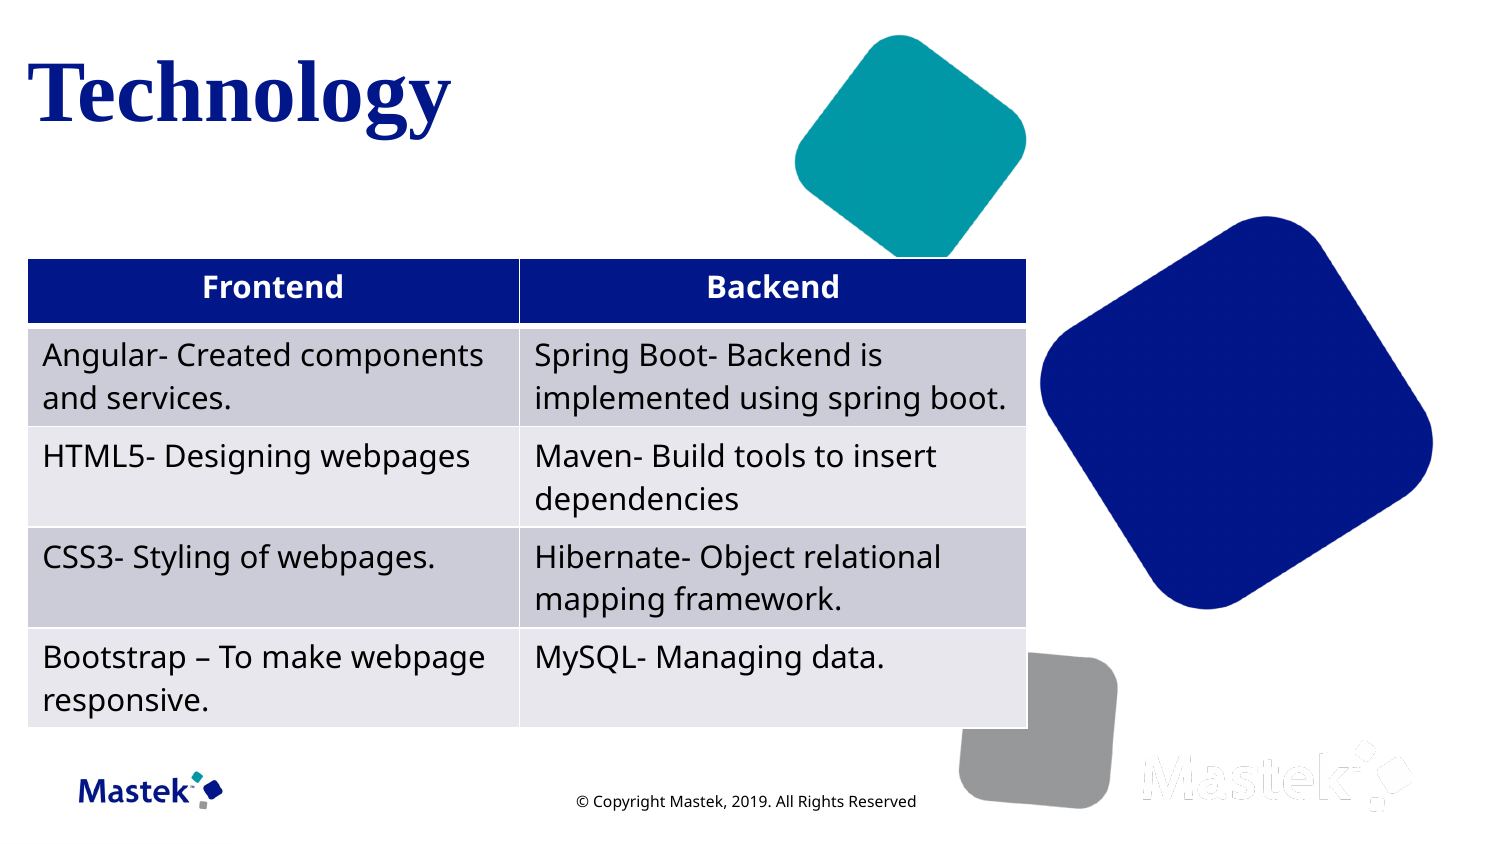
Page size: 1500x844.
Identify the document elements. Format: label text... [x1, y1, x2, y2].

list Technology [14, 27, 793, 158]
table_cell CSS3- Styling of webpages. [28, 528, 519, 627]
table_cell Angular- Created components and services. [28, 329, 519, 426]
picture [759, 0, 1471, 844]
picture [0, 756, 235, 844]
table_cell Maven- Build tools to insert dependencies [520, 427, 1026, 526]
table_header Frontend [28, 259, 519, 323]
list [14, 195, 793, 675]
table_header Backend [520, 259, 1026, 323]
table_cell Hibernate- Object relational mapping framework. [520, 528, 1026, 627]
table_cell HTML5- Designing webpages [28, 427, 519, 526]
table_cell MySQL- Managing data. [520, 629, 1026, 727]
table_cell Spring Boot- Backend is implemented using spring boot. [520, 329, 1026, 426]
table_cell Bootstrap – To make webpage responsive. [28, 629, 519, 727]
